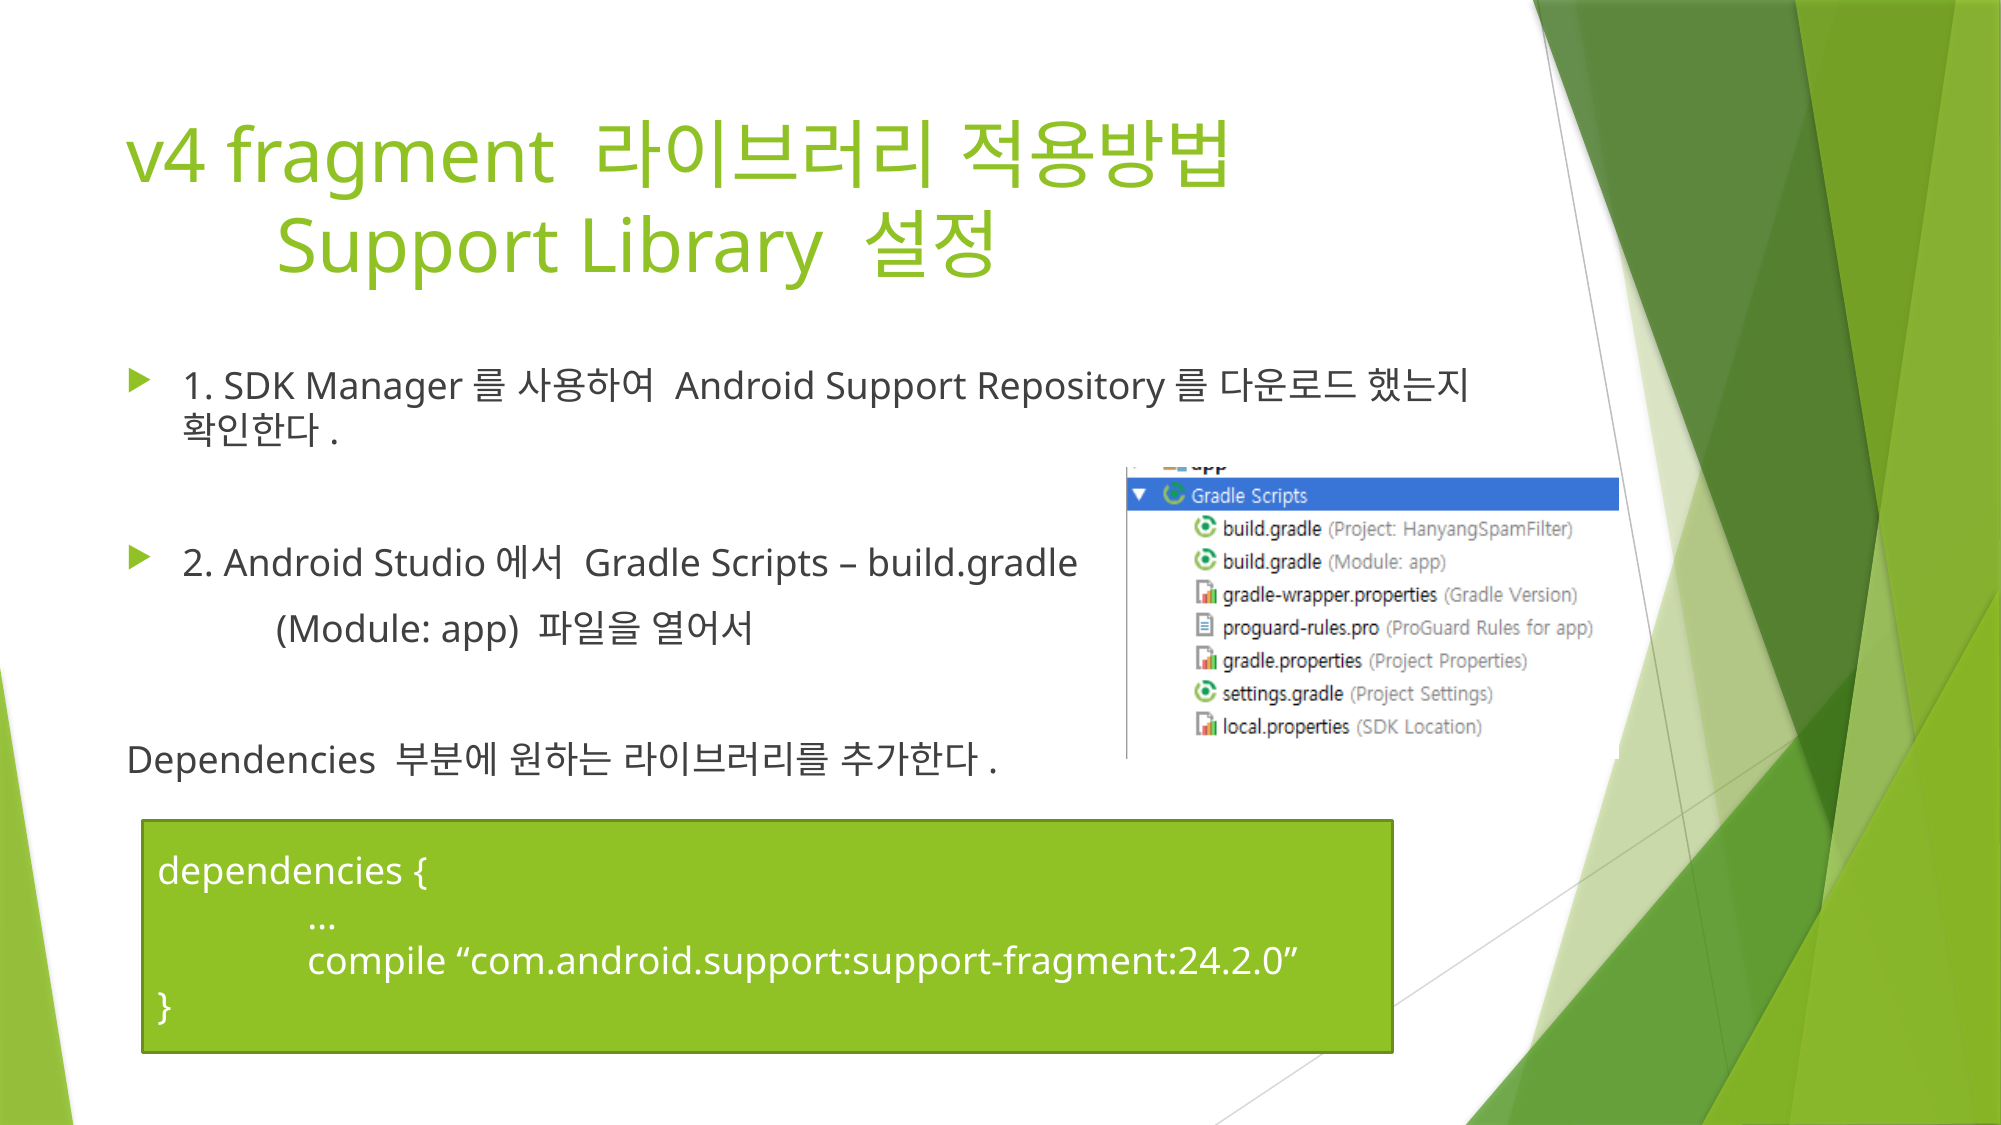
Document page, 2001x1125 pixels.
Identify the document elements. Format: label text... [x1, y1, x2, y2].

title v4 fragment 라이브러리 적용방법 Support Library 설정 [111, 99, 1522, 317]
list 1. SDK Manager를 사용하여 Android Support Repository를 다운로드 했는지 확인한다. 2. Android Studio에서 Gradle Scripts – build.gradle (Module: app) 파일을 열어서 Dependencies 부분에 원하는 라이브러리를 추가한다. [111, 354, 1522, 992]
text_box dependencies { … compile “com.android.support:support-fragment:24.2.0” } [141, 819, 1394, 1054]
picture [1125, 467, 1619, 759]
